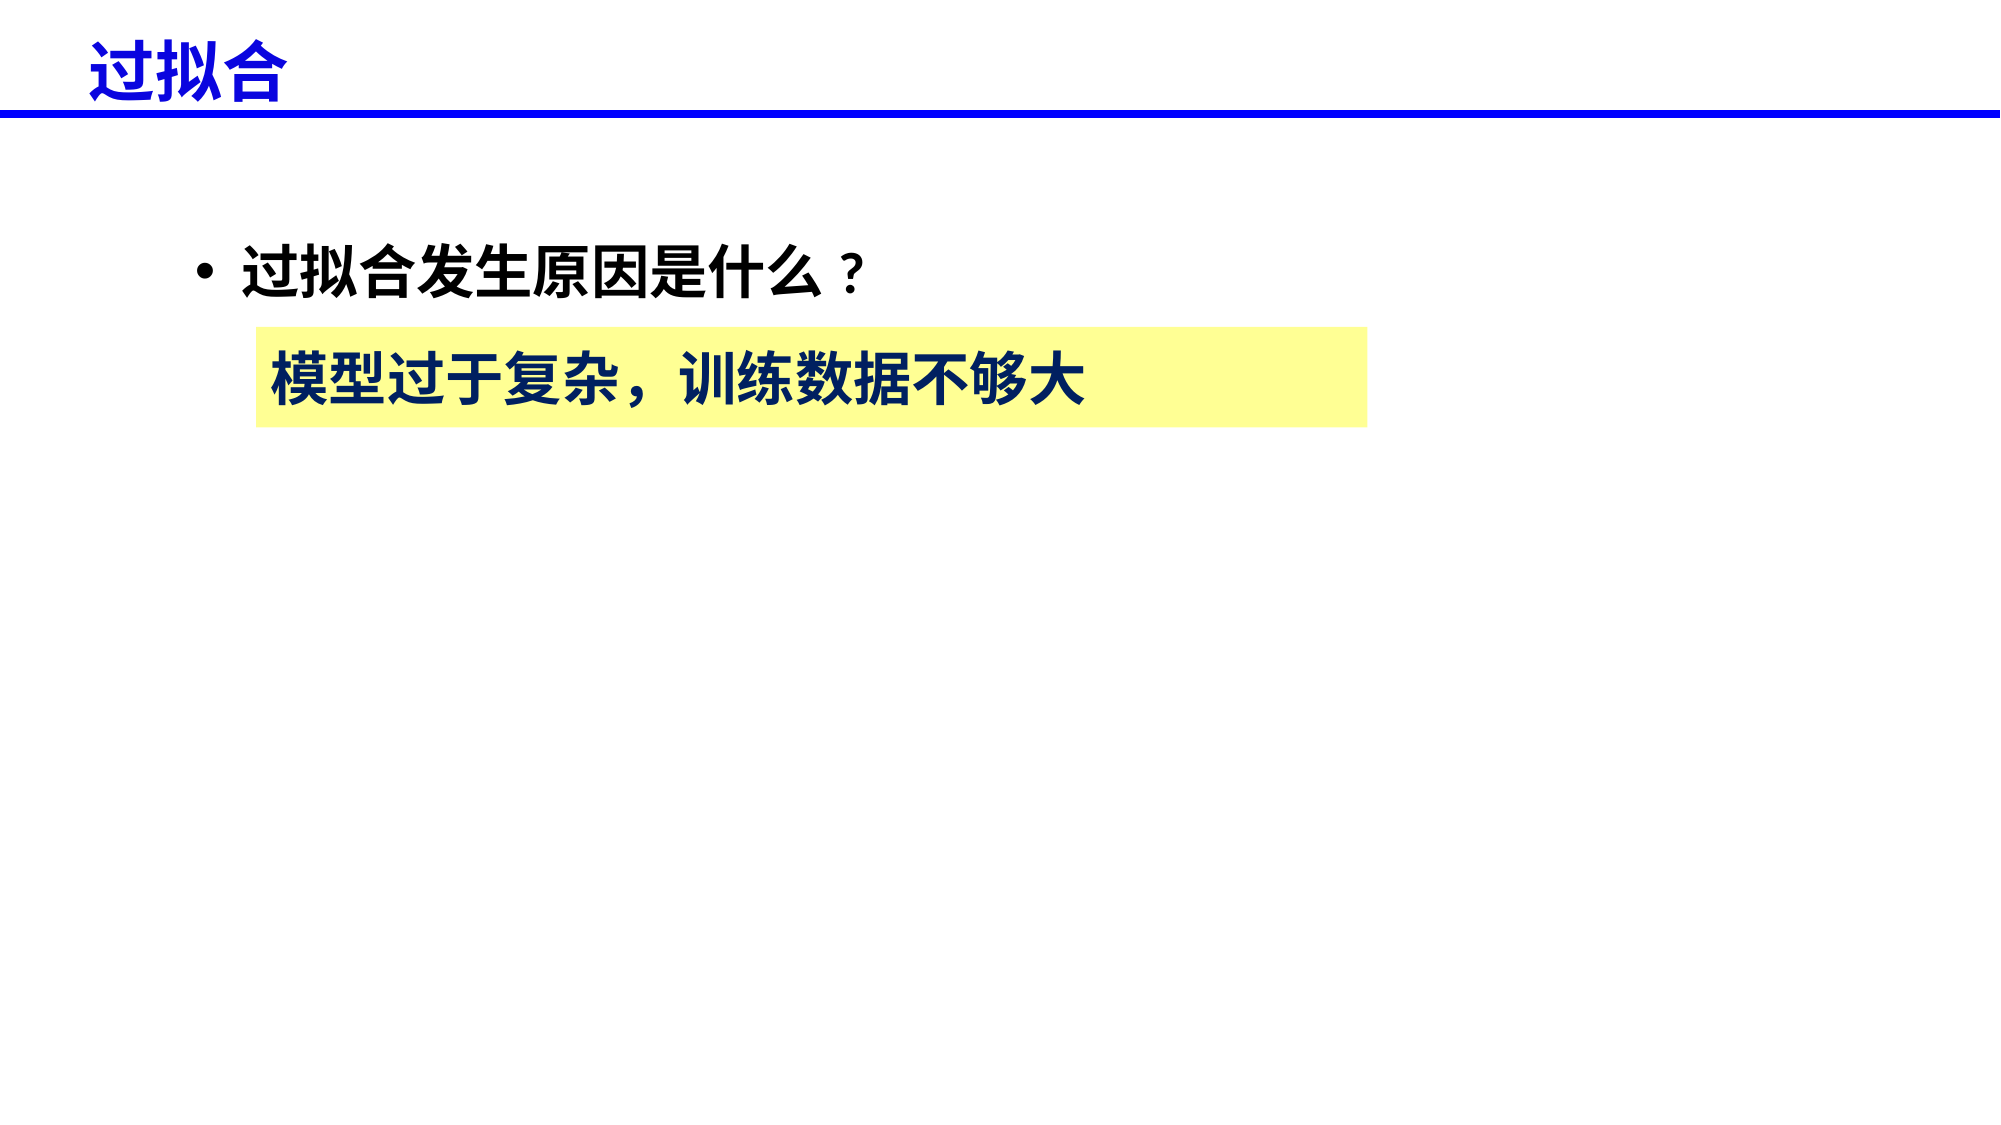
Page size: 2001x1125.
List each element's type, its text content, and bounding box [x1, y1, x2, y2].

text_box 过拟合发生原因是什么? [180, 228, 880, 313]
text_box 过拟合 [73, 22, 1323, 110]
text_box 模型过于复杂，训练数据不够大 [255, 326, 1369, 428]
